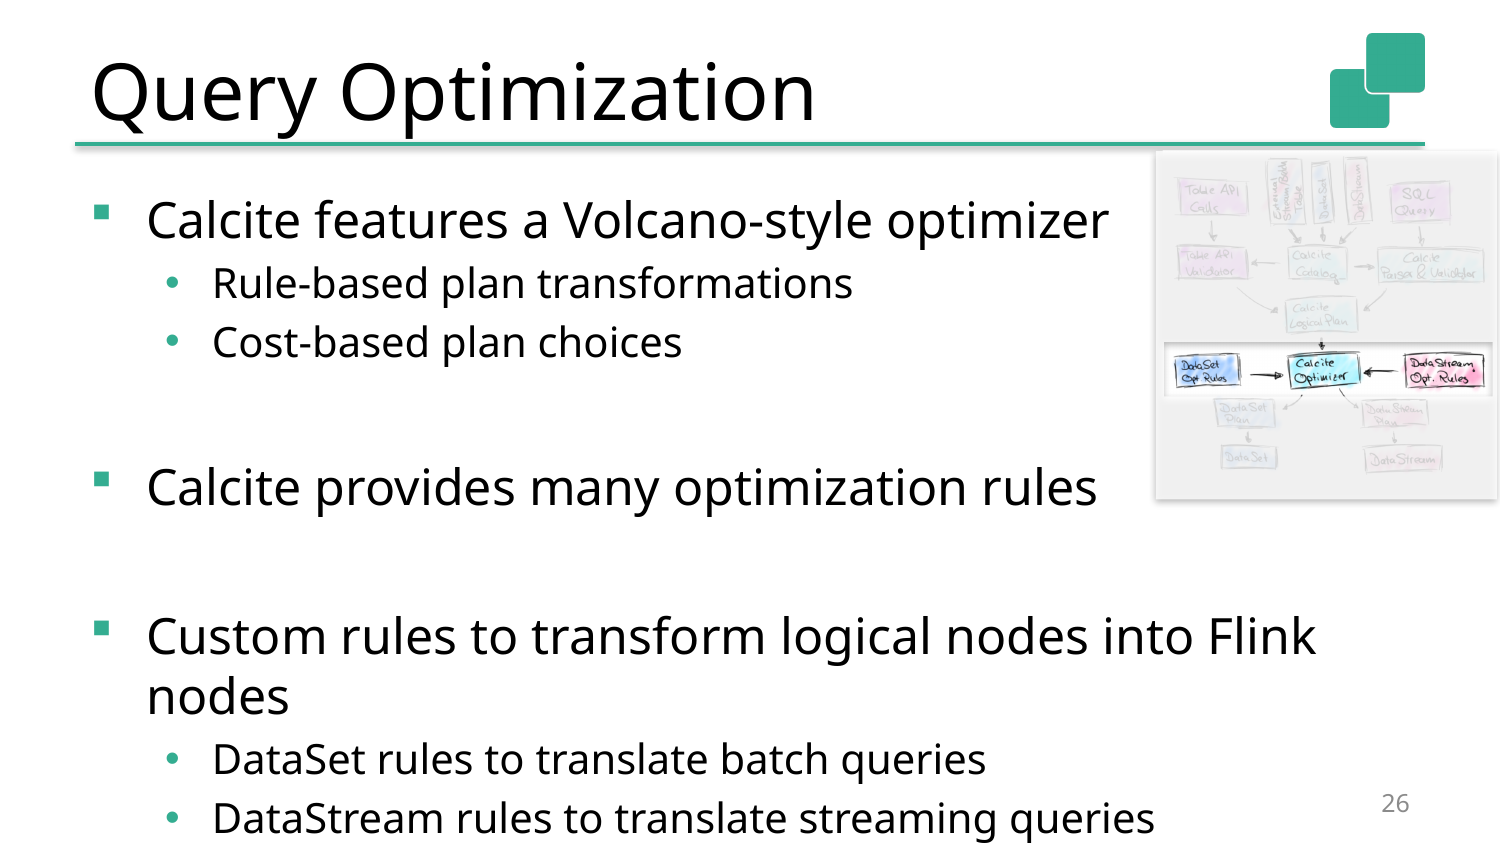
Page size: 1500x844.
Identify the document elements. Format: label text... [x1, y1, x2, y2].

list Calcite features a Volcano-style optimizer Rule-based plan transformations Cost-based plan choices Calcite provides many optimization rules Custom rules to transform logical nodes into Flink nodes DataSet rules to translate batch queries DataStream rules to translate streaming queries [75, 181, 1475, 844]
title Query Optimization [75, 33, 1302, 145]
picture [1330, 33, 1425, 128]
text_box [1155, 149, 1498, 500]
slide_number 26 [1074, 782, 1425, 827]
